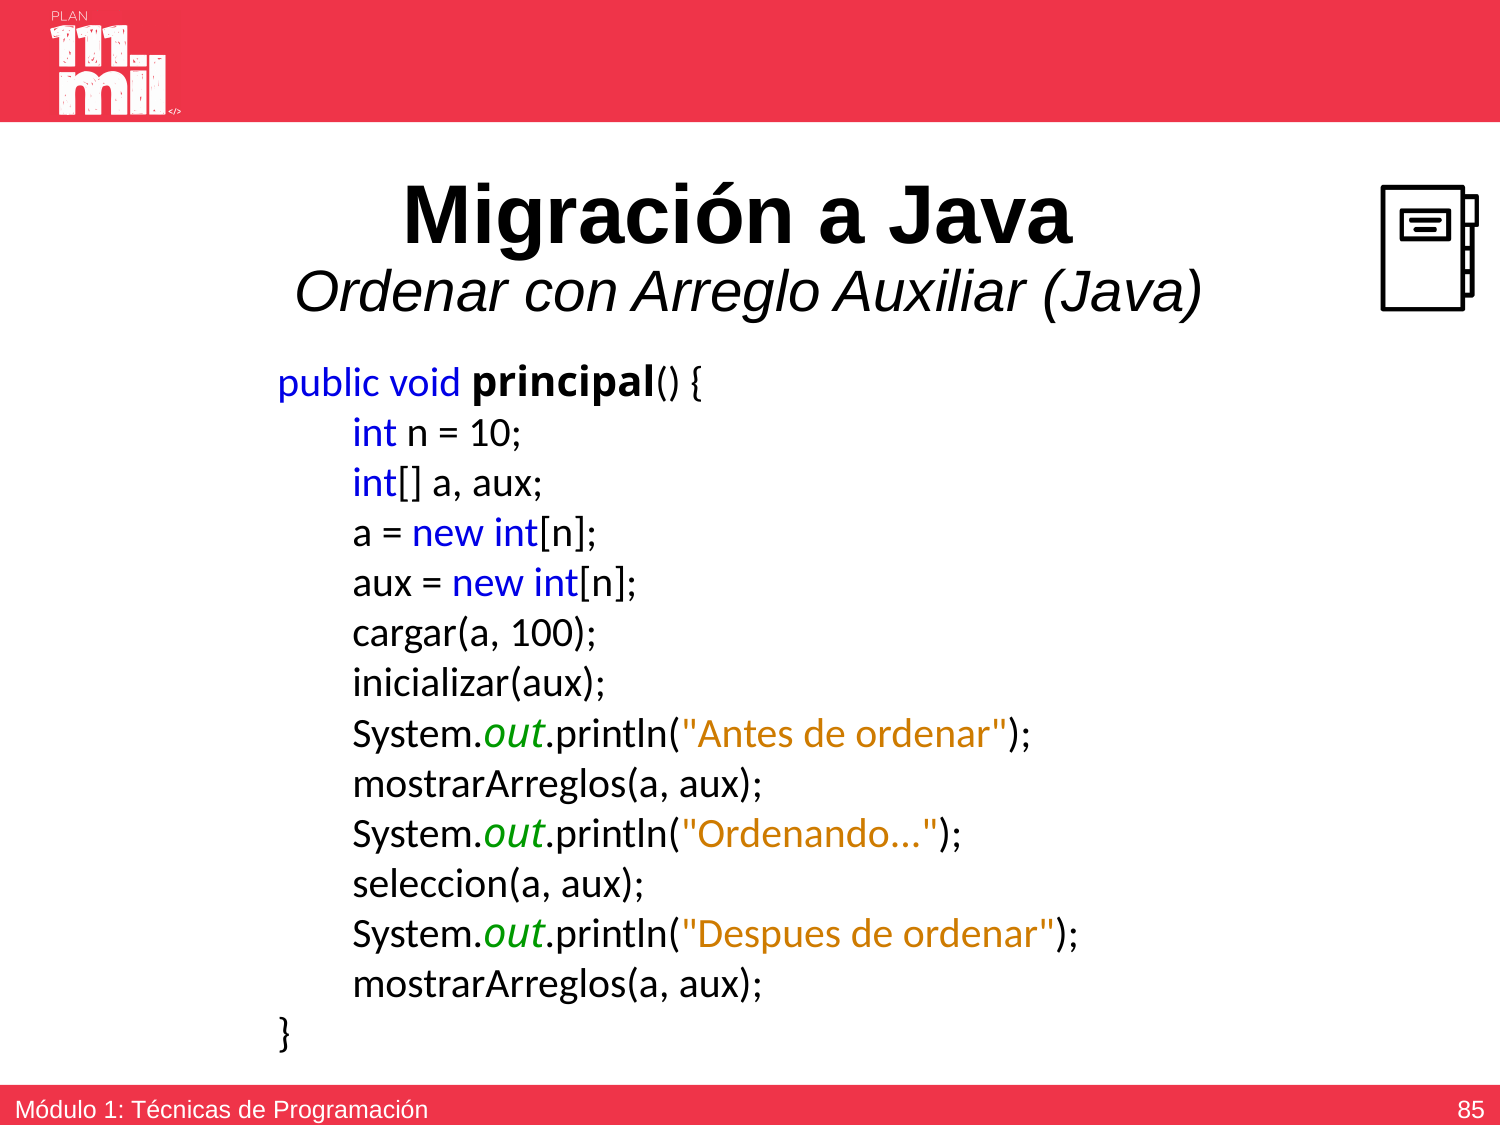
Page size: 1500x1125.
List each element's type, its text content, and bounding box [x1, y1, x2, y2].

text_box public void principal() { int n = 10; int[] a, aux; a = new int[n]; aux = new int[n]; cargar(a, 100); inicializar(aux); System.out.println("Antes de ordenar"); mostrarArreglos(a, aux); System.out.println("Ordenando..."); seleccion(a, aux); System.out.println("Despues de ordenar"); mostrarArreglos(a, aux); } [262, 347, 1238, 1063]
title Migración a Java Ordenar con Arreglo Auxiliar (Java) [103, 147, 1397, 348]
picture [1350, 173, 1500, 323]
slide_number 84 [1162, 1078, 1500, 1125]
footer Módulo 1: Técnicas de Programación [0, 1078, 507, 1125]
